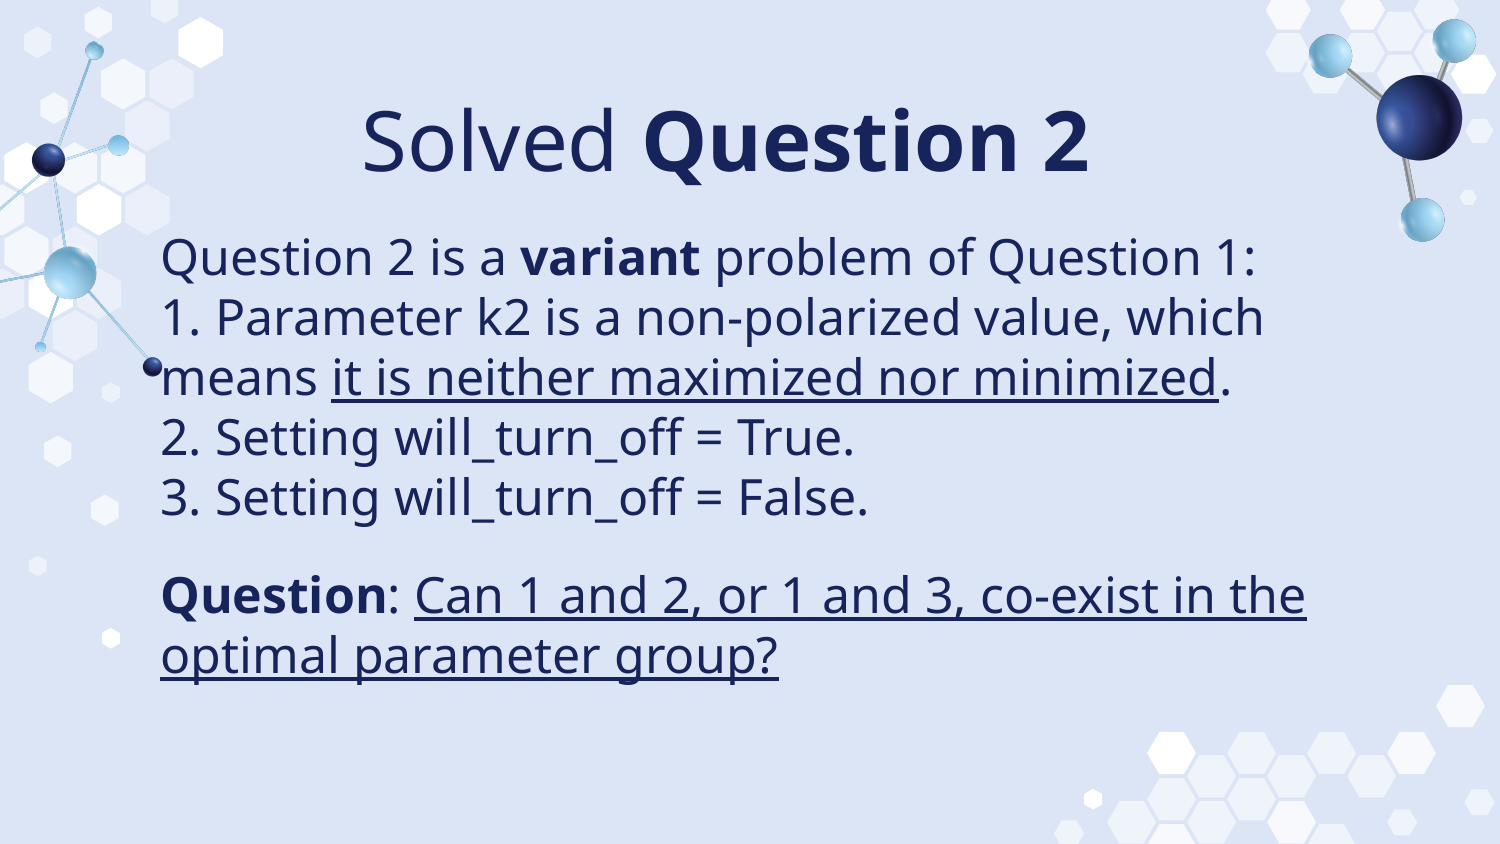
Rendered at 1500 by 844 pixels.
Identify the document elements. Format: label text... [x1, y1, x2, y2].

text_box Question: Can 1 and 2, or 1 and 3, co-exist in the optimal parameter group? [145, 548, 1410, 771]
picture [1264, 0, 1500, 258]
picture [0, 28, 169, 413]
text_box Question 2 is a variant problem of Question 1: 1. Parameter k2 is a non-polarized value, which means it is neither maximized nor minimized. 2. Setting will_turn_off = True. 3. Setting will_turn_off = False. [145, 210, 1410, 548]
title Solved Question 2 [42, 72, 1410, 167]
